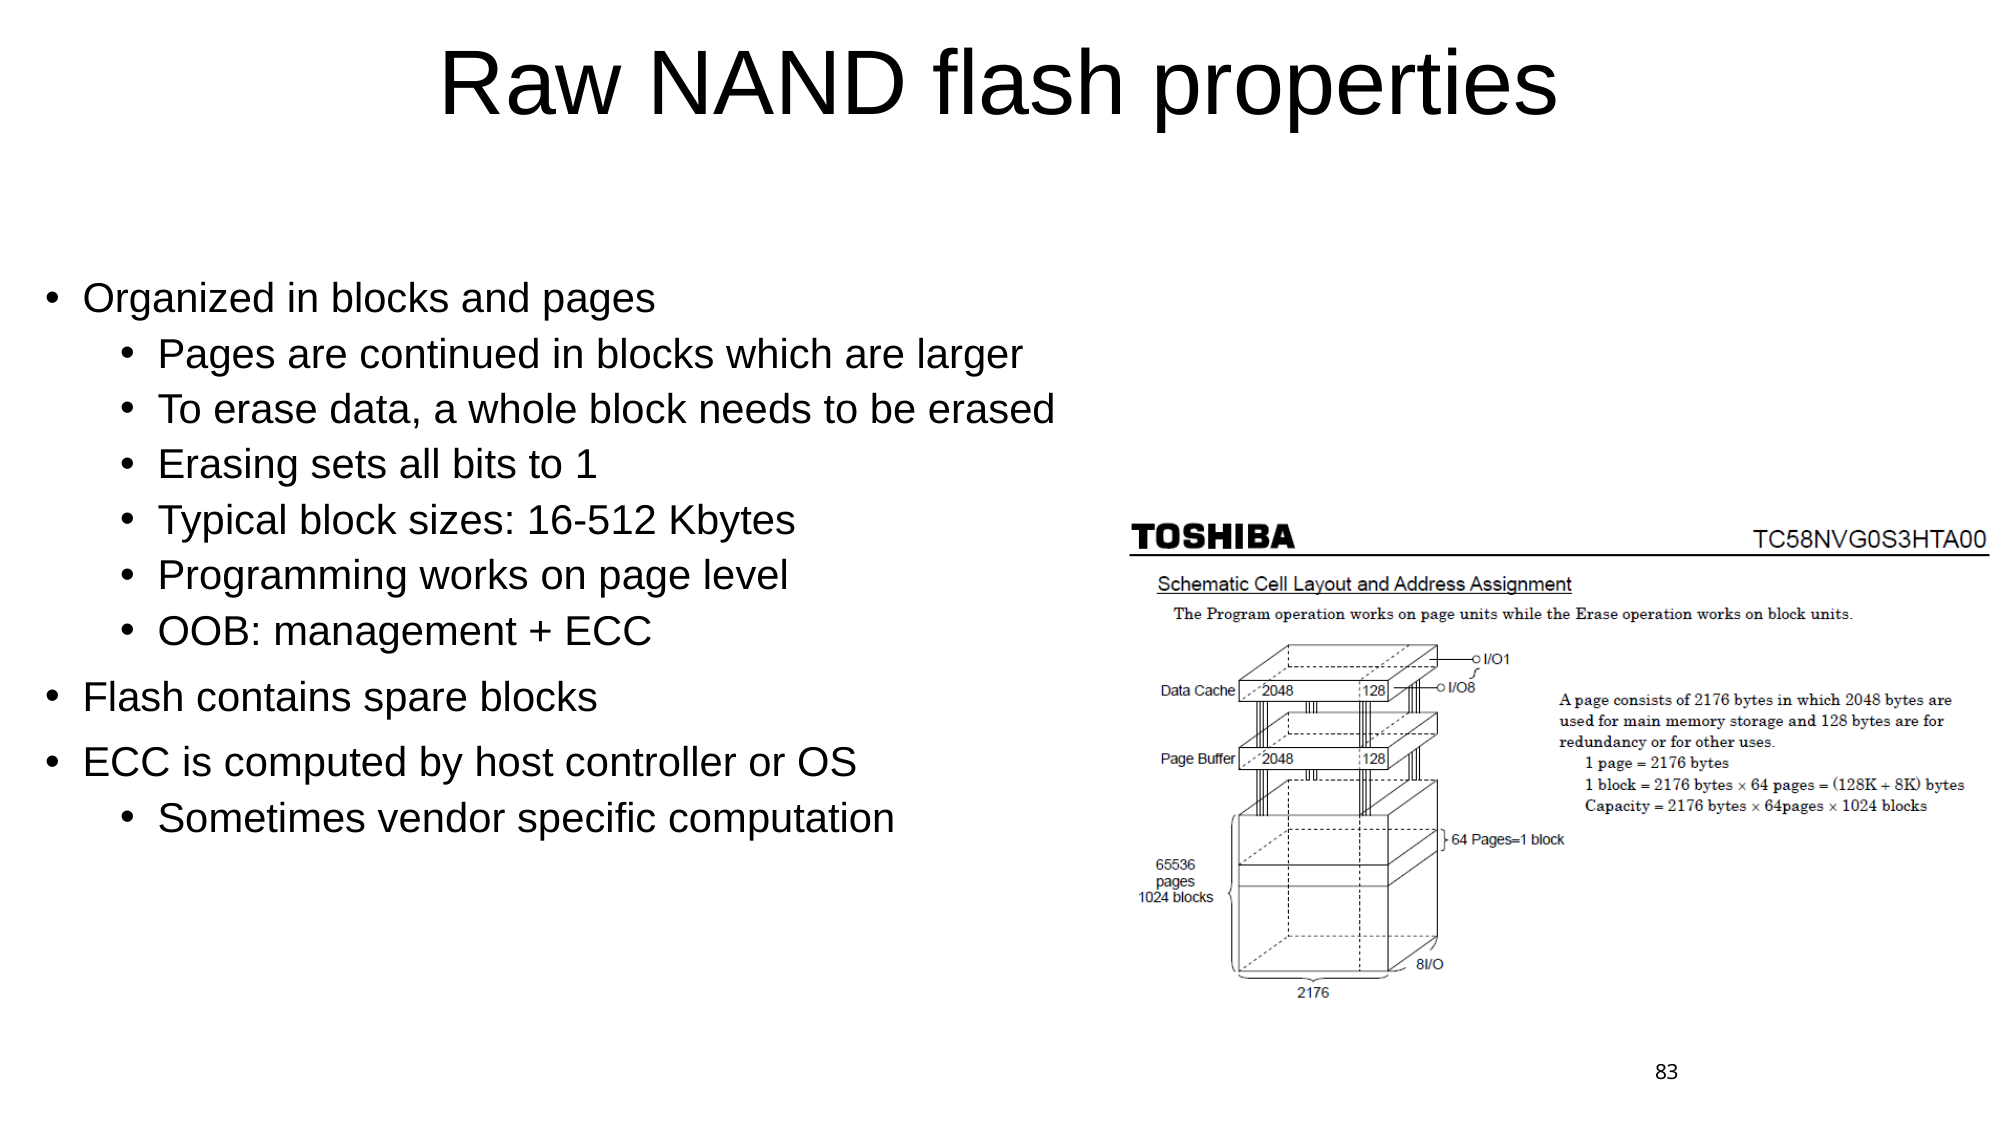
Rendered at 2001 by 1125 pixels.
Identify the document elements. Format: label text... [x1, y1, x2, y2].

list Organized in blocks and pages Pages are continued in blocks which are larger To erase data, a whole block needs to be erased Erasing sets all bits to 1 Typical block sizes: 16-512 Kbytes Programming works on page level OOB: management + ECC Flash contains spare blocks ECC is computed by host controller or OS Sometimes vendor specific computation [29, 269, 1903, 1012]
picture [1096, 509, 2000, 1005]
title Raw NAND flash properties [99, 28, 1900, 171]
slide_number 83 [1433, 1042, 1900, 1103]
